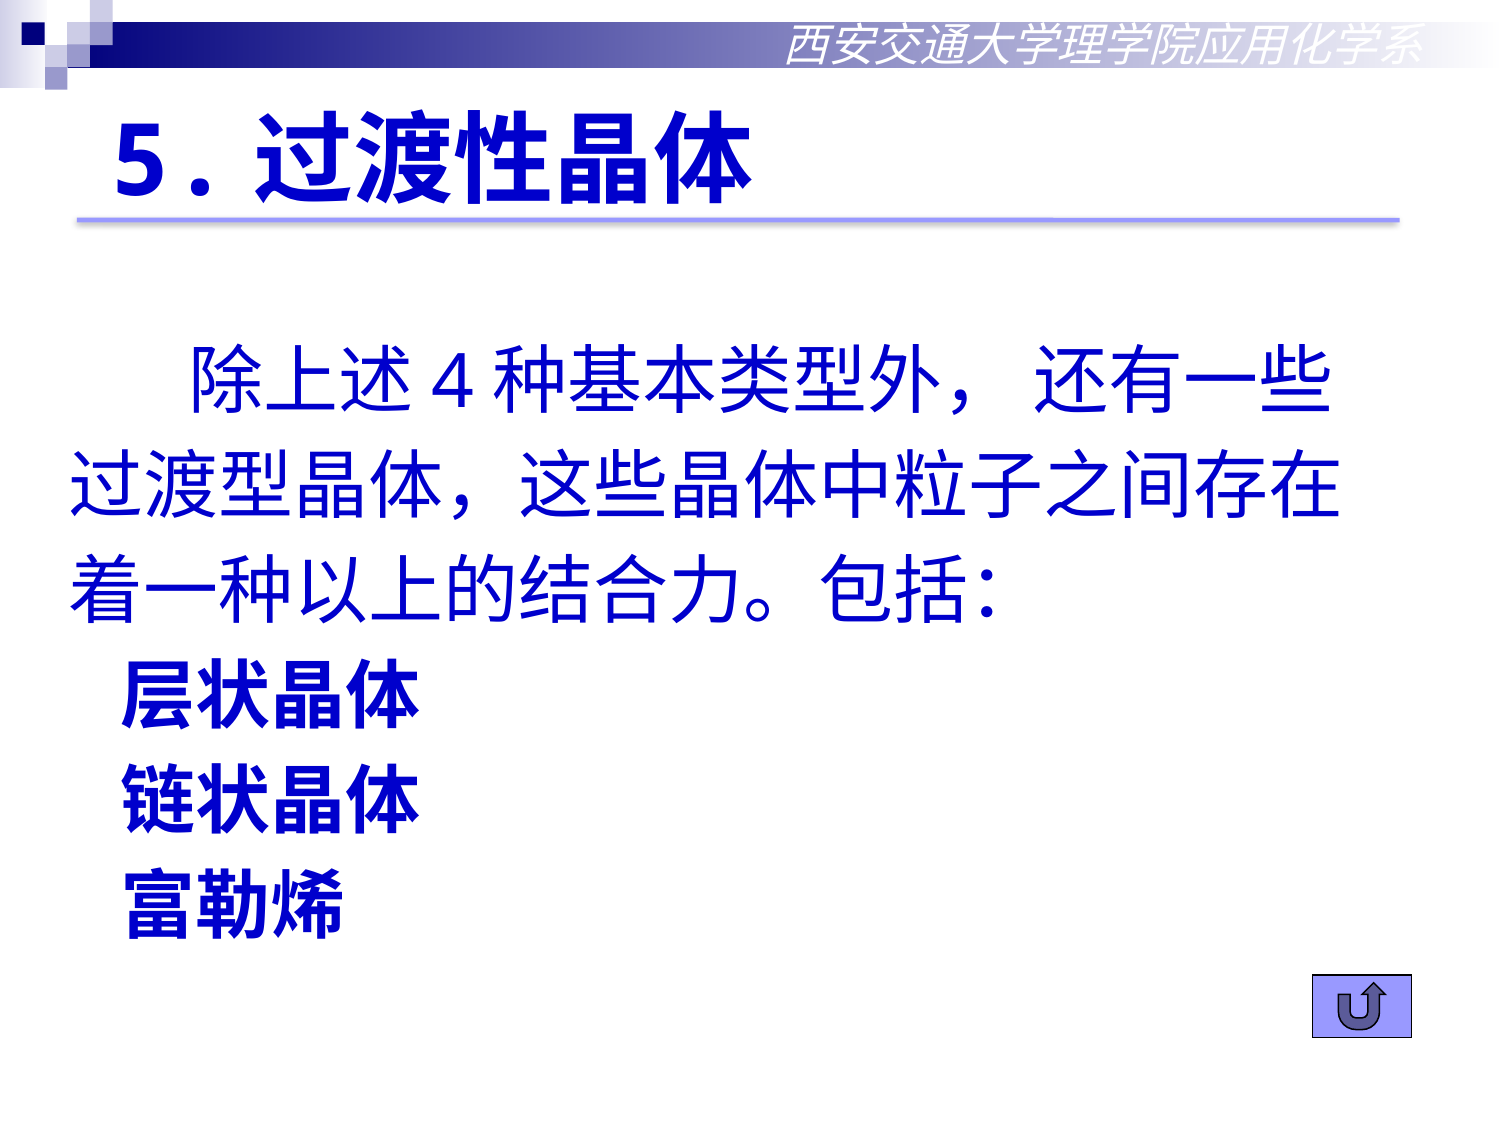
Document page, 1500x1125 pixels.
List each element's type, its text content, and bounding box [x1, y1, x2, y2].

text_box [76, 217, 1400, 223]
list 除上述4种基本类型外， 还有一些 过渡型晶体，这些晶体中粒子之间存在 着一种以上的结合力。包括： 层状晶体 链状晶体 富勒烯 [52, 324, 1483, 1059]
text_box [1312, 974, 1412, 1038]
text_box 西安交通大学理学院应用化学系 [767, 8, 1500, 78]
title 5.过渡性晶体 [17, 42, 847, 268]
